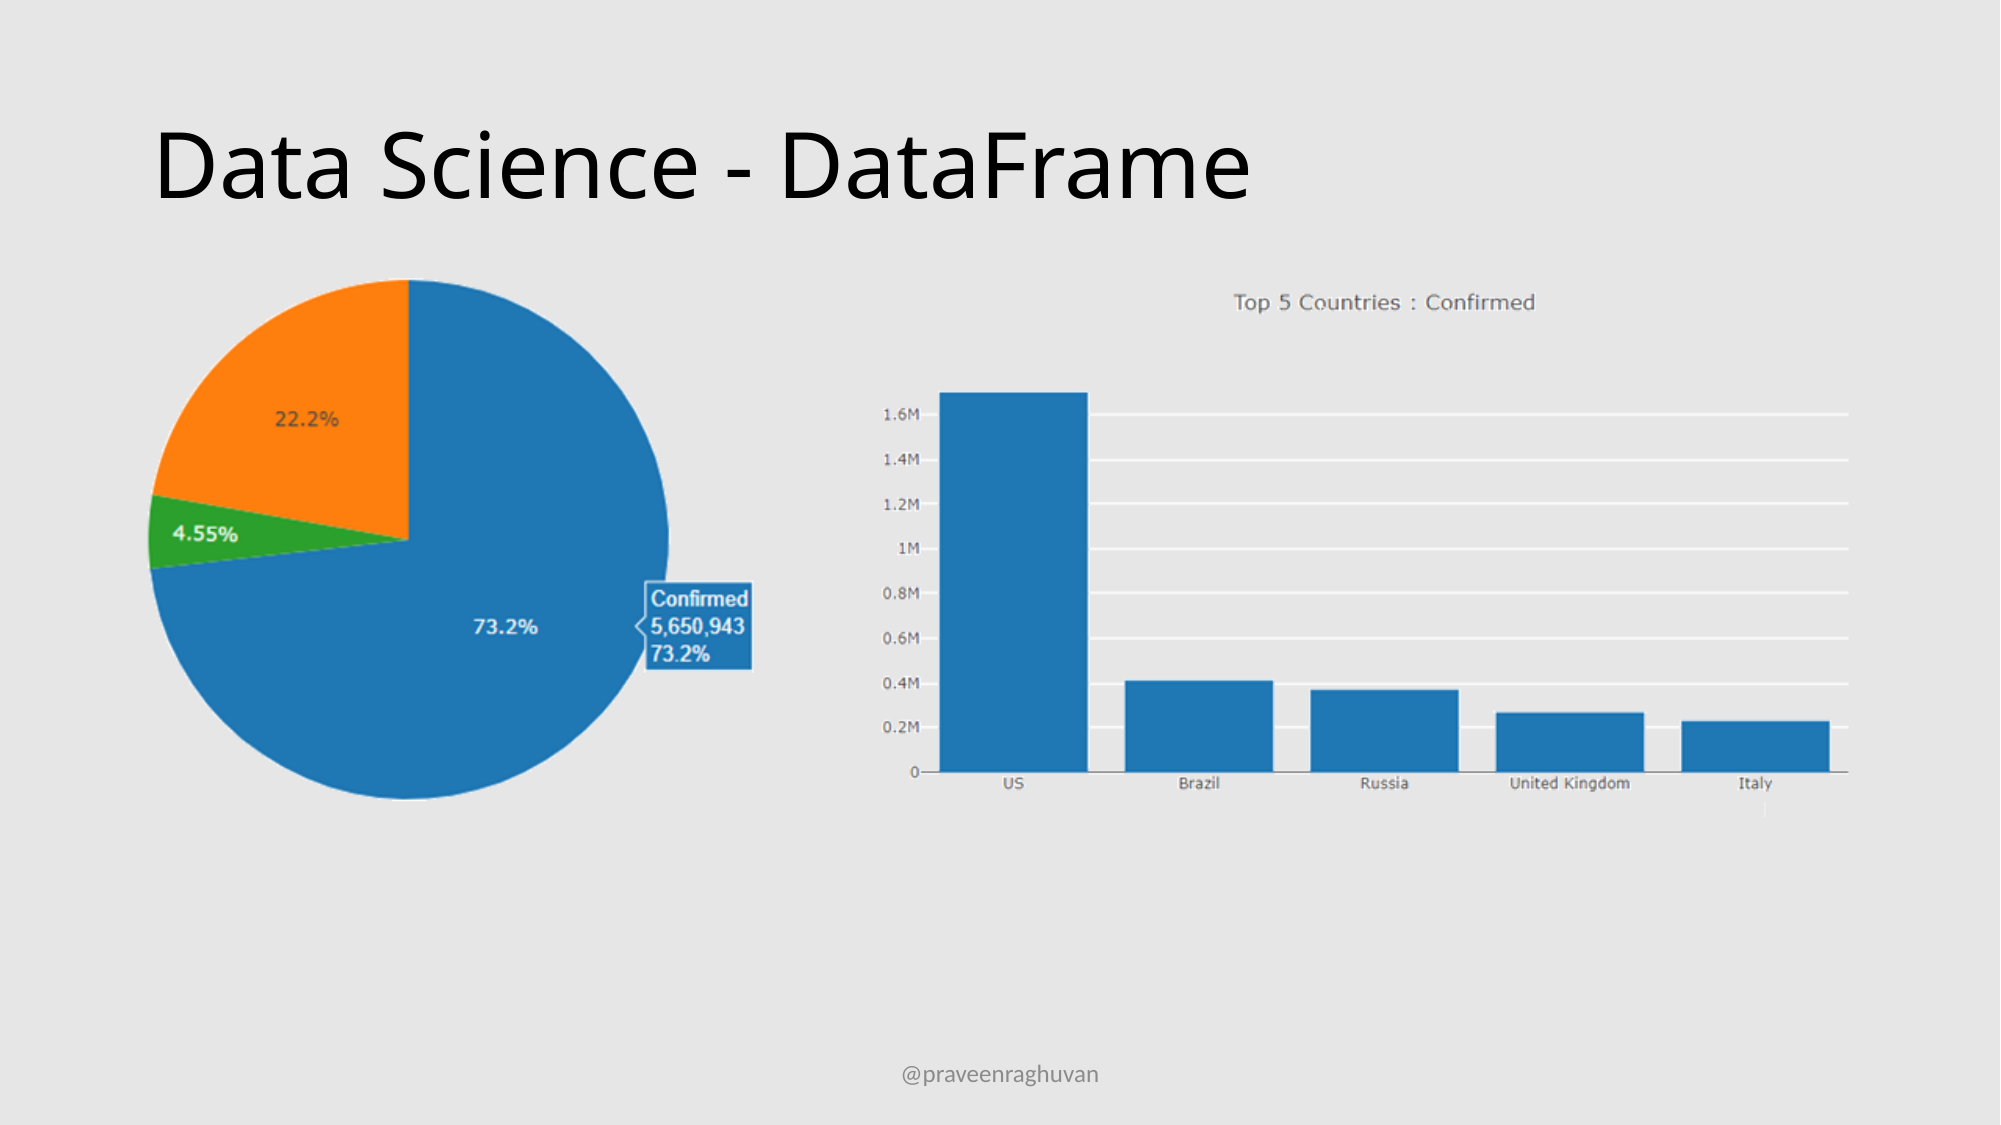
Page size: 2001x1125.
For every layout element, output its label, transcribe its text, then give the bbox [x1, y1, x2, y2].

title Data Science - DataFrame [137, 59, 1863, 278]
picture [871, 277, 1863, 817]
footer @praveenraghuvan [662, 1042, 1338, 1103]
picture [137, 277, 757, 803]
